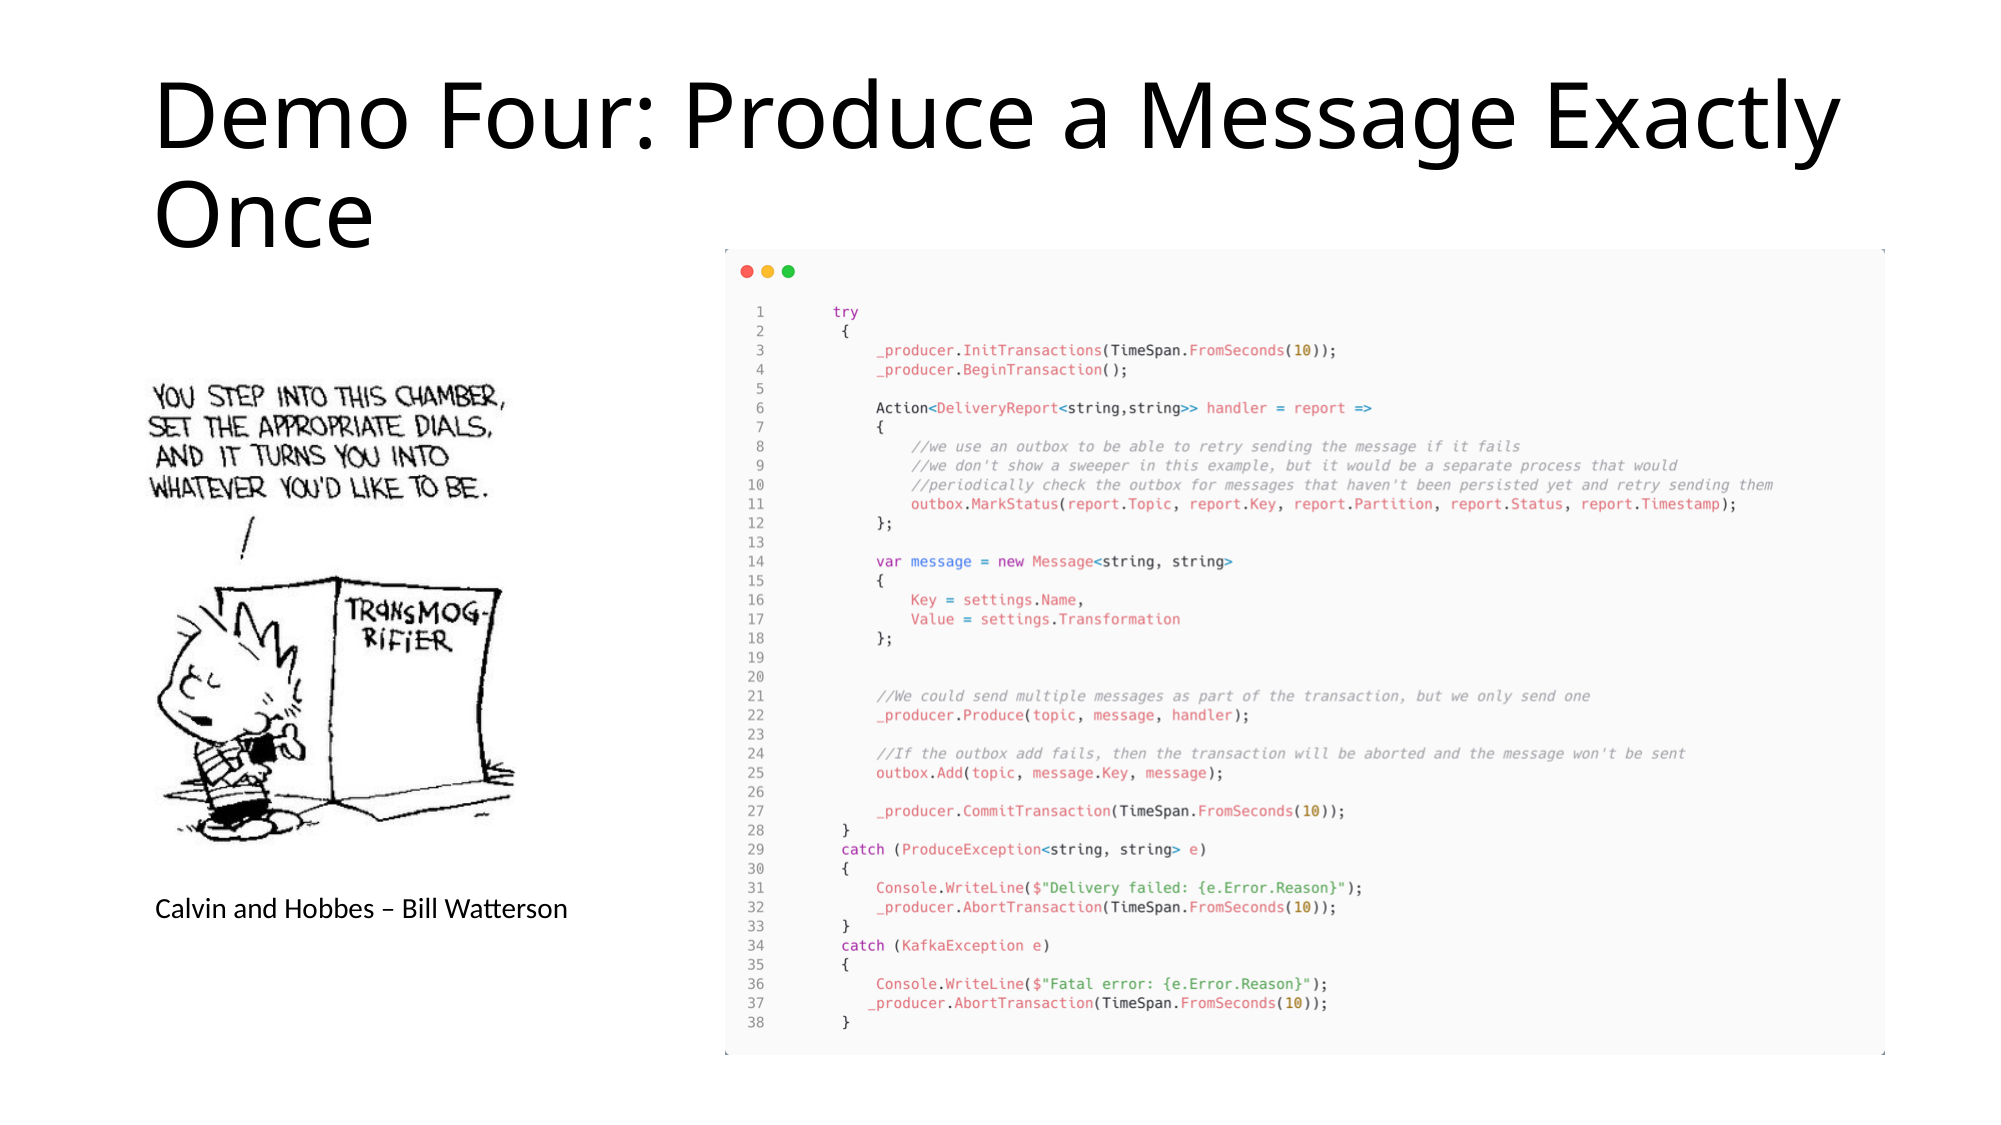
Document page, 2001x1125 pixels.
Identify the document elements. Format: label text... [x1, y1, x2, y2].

title Demo Four: Produce a Message Exactly Once [137, 59, 1863, 278]
text_box Calvin and Hobbes – Bill Watterson [140, 881, 584, 932]
picture [145, 378, 516, 853]
picture [724, 249, 1885, 1055]
